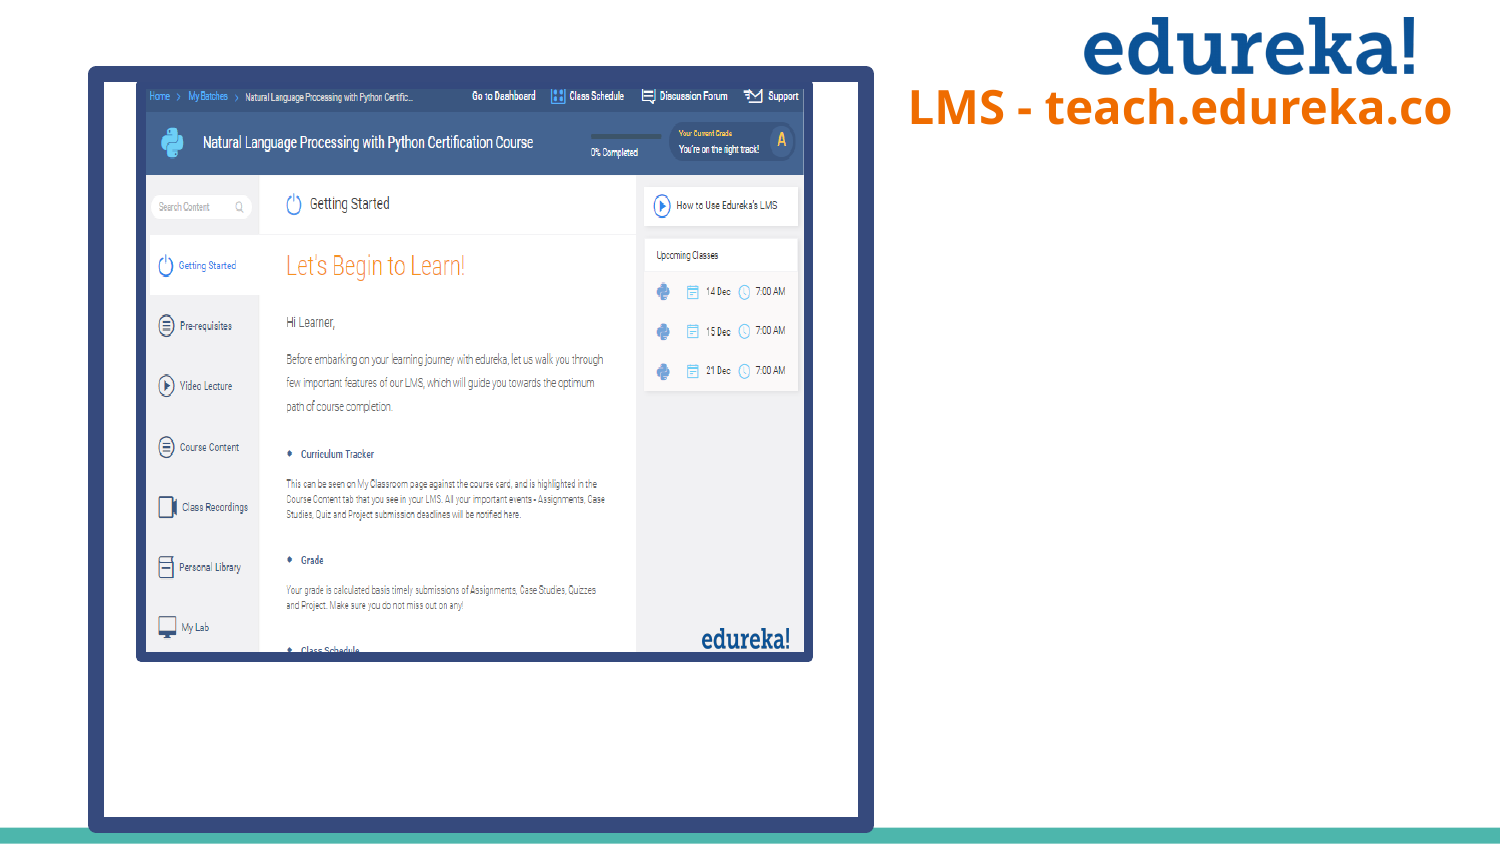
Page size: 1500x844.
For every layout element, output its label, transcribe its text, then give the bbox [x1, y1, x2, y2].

picture [1084, 17, 1414, 75]
title LMS - teach.edureka.co [892, 62, 1492, 150]
text_box [96, 74, 867, 825]
picture [145, 88, 804, 653]
